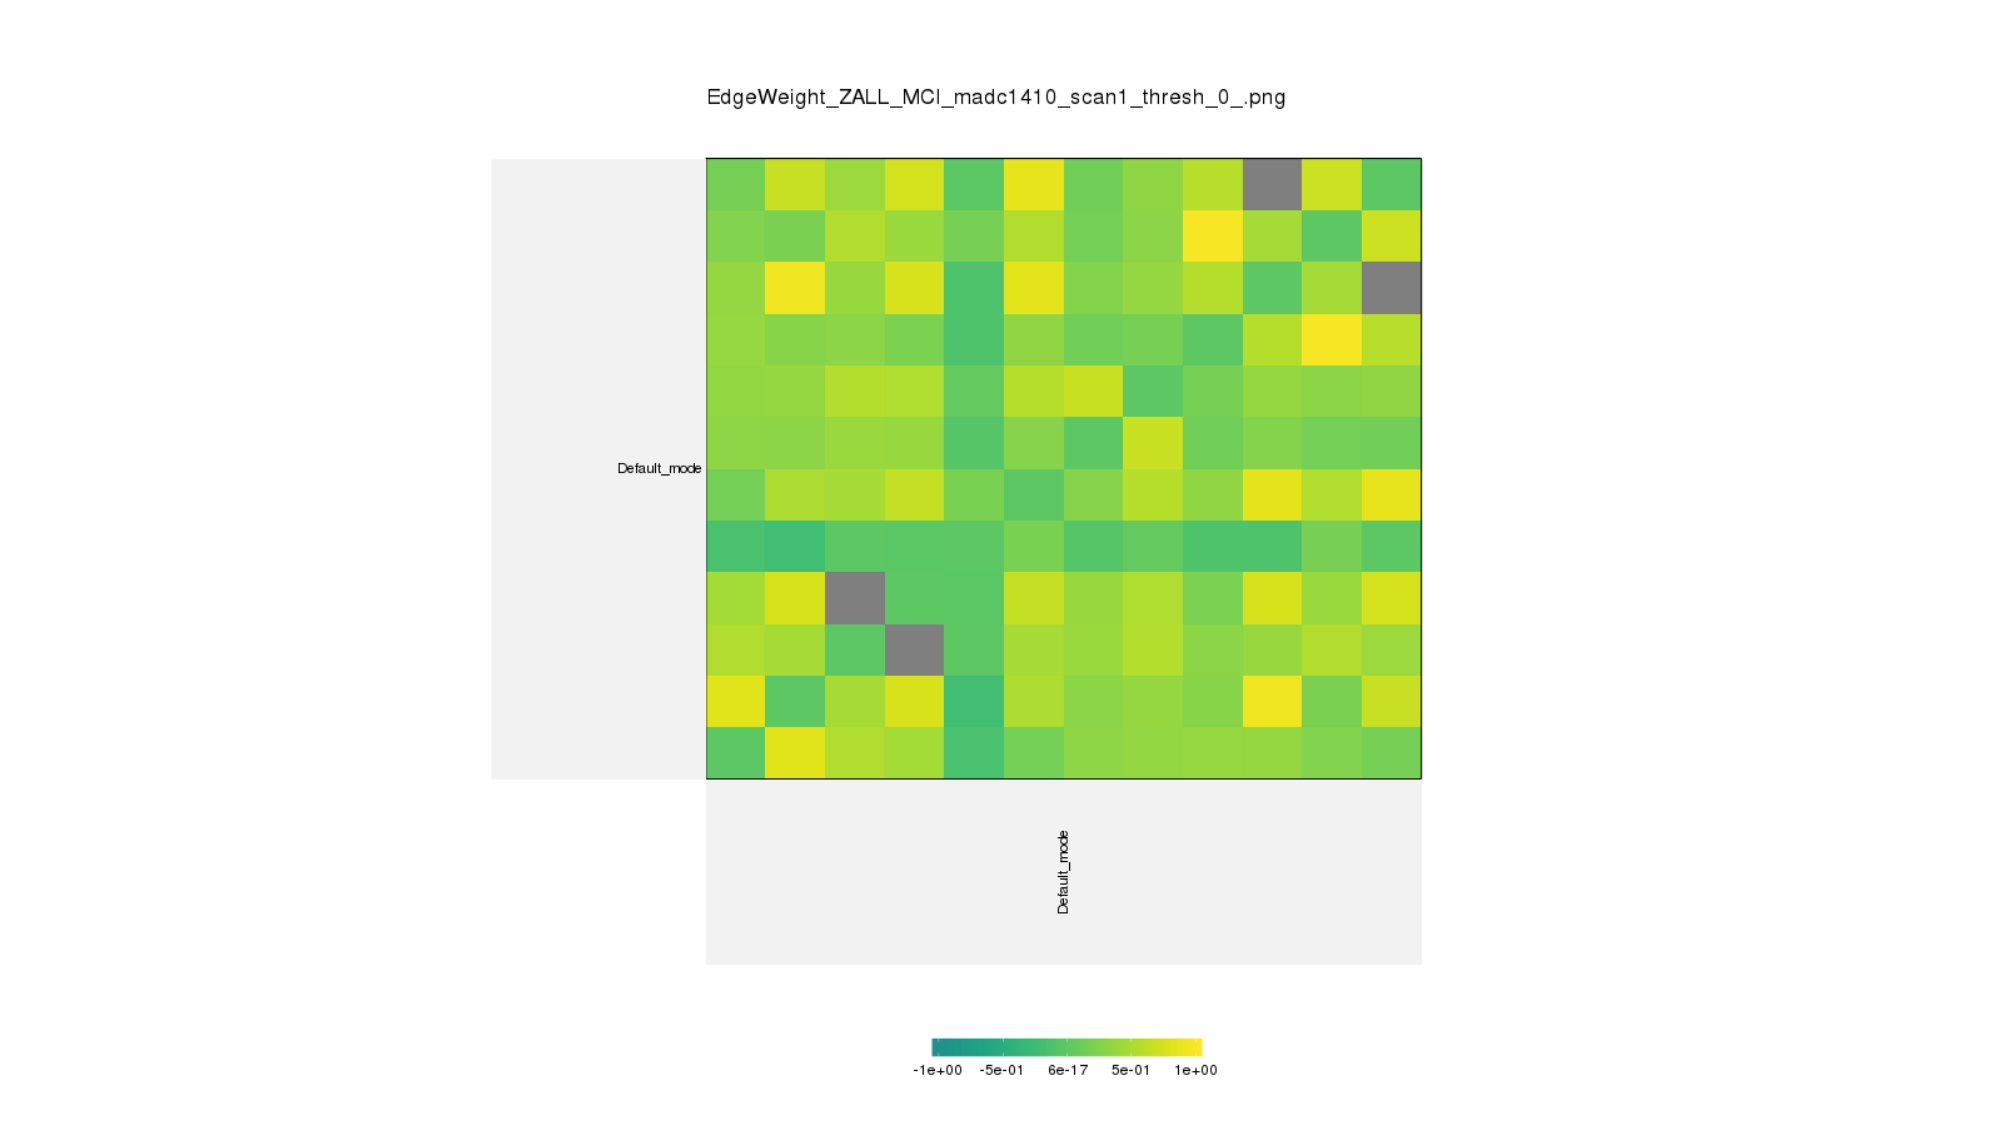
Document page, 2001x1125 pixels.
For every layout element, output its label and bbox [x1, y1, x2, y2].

picture [455, 0, 1457, 1125]
